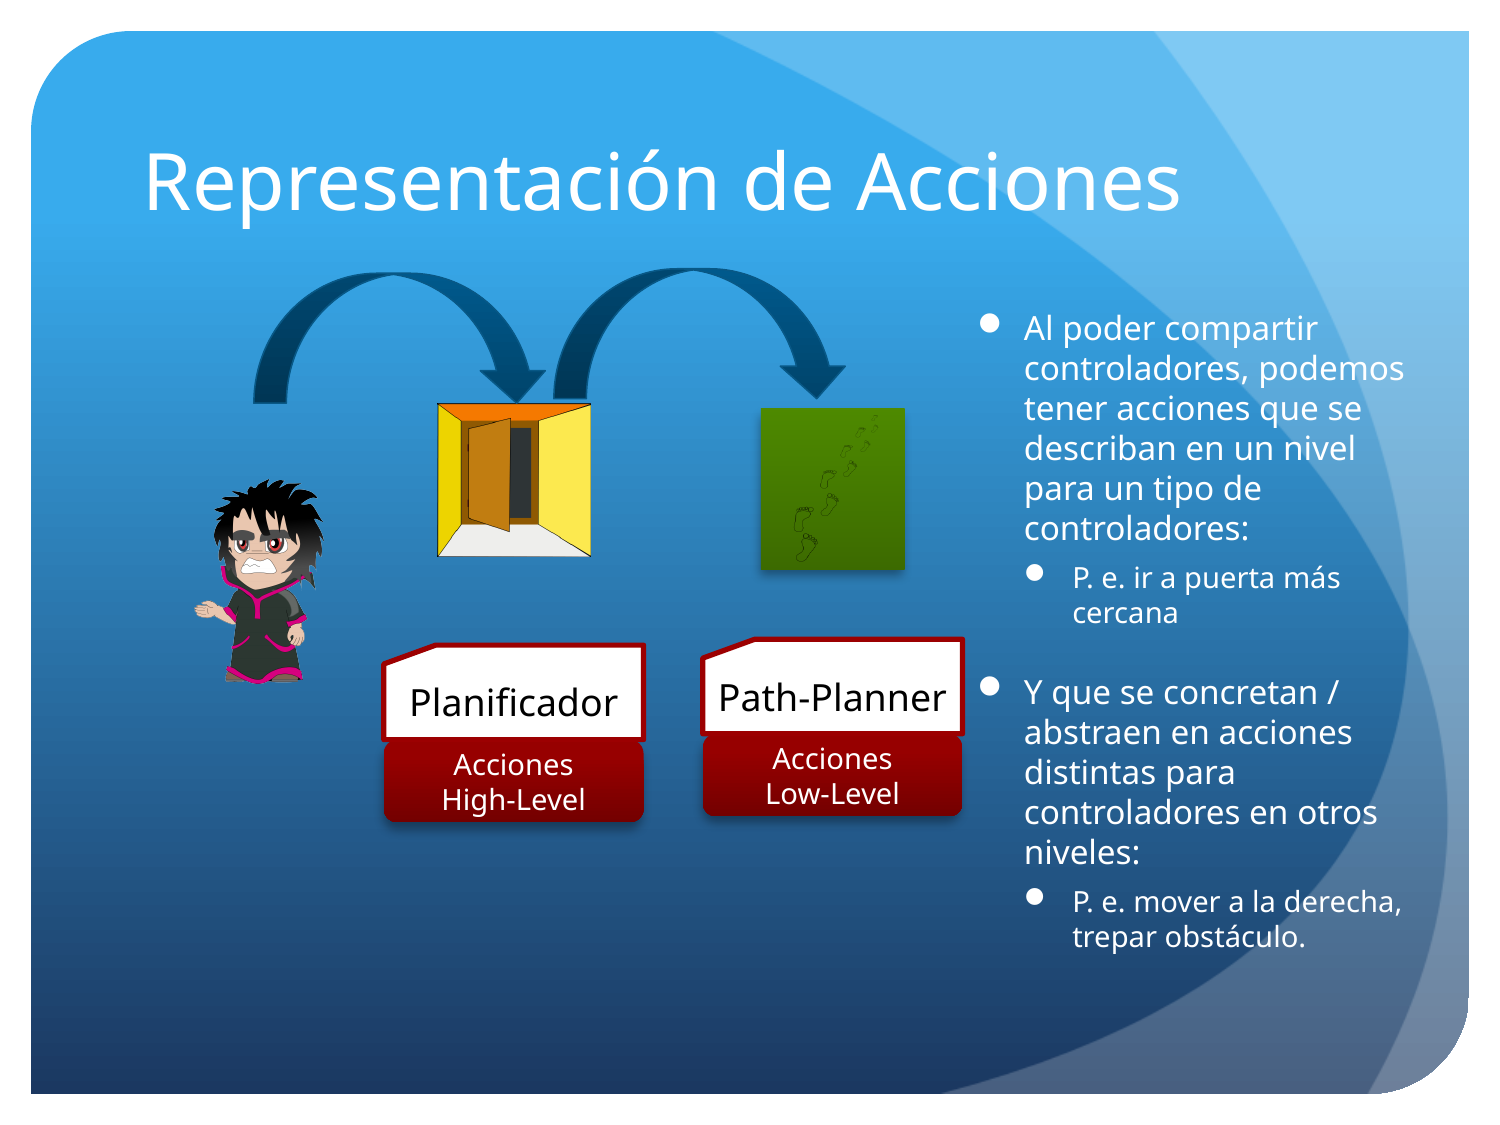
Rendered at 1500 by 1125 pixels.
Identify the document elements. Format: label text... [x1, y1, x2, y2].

text_box Acciones Low-Level [702, 737, 962, 817]
text_box Acciones High-Level [383, 743, 644, 823]
title Representación de Acciones [127, 62, 1372, 234]
text_box Al poder compartir controladores, podemos tener acciones que se describan en un nivel para un tipo de controladores: P. e. ir a puerta más cercana Y que se concretan / abstraen en acciones distintas para controladores en otros niveles: P. e. mover a la derecha, trepar obstáculo. [962, 299, 1436, 1047]
text_box Path-Planner [700, 636, 962, 737]
text_box [553, 267, 846, 400]
text_box Planificador [381, 642, 647, 743]
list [194, 479, 324, 684]
picture [24, 30, 1473, 1094]
text_box [253, 272, 546, 404]
